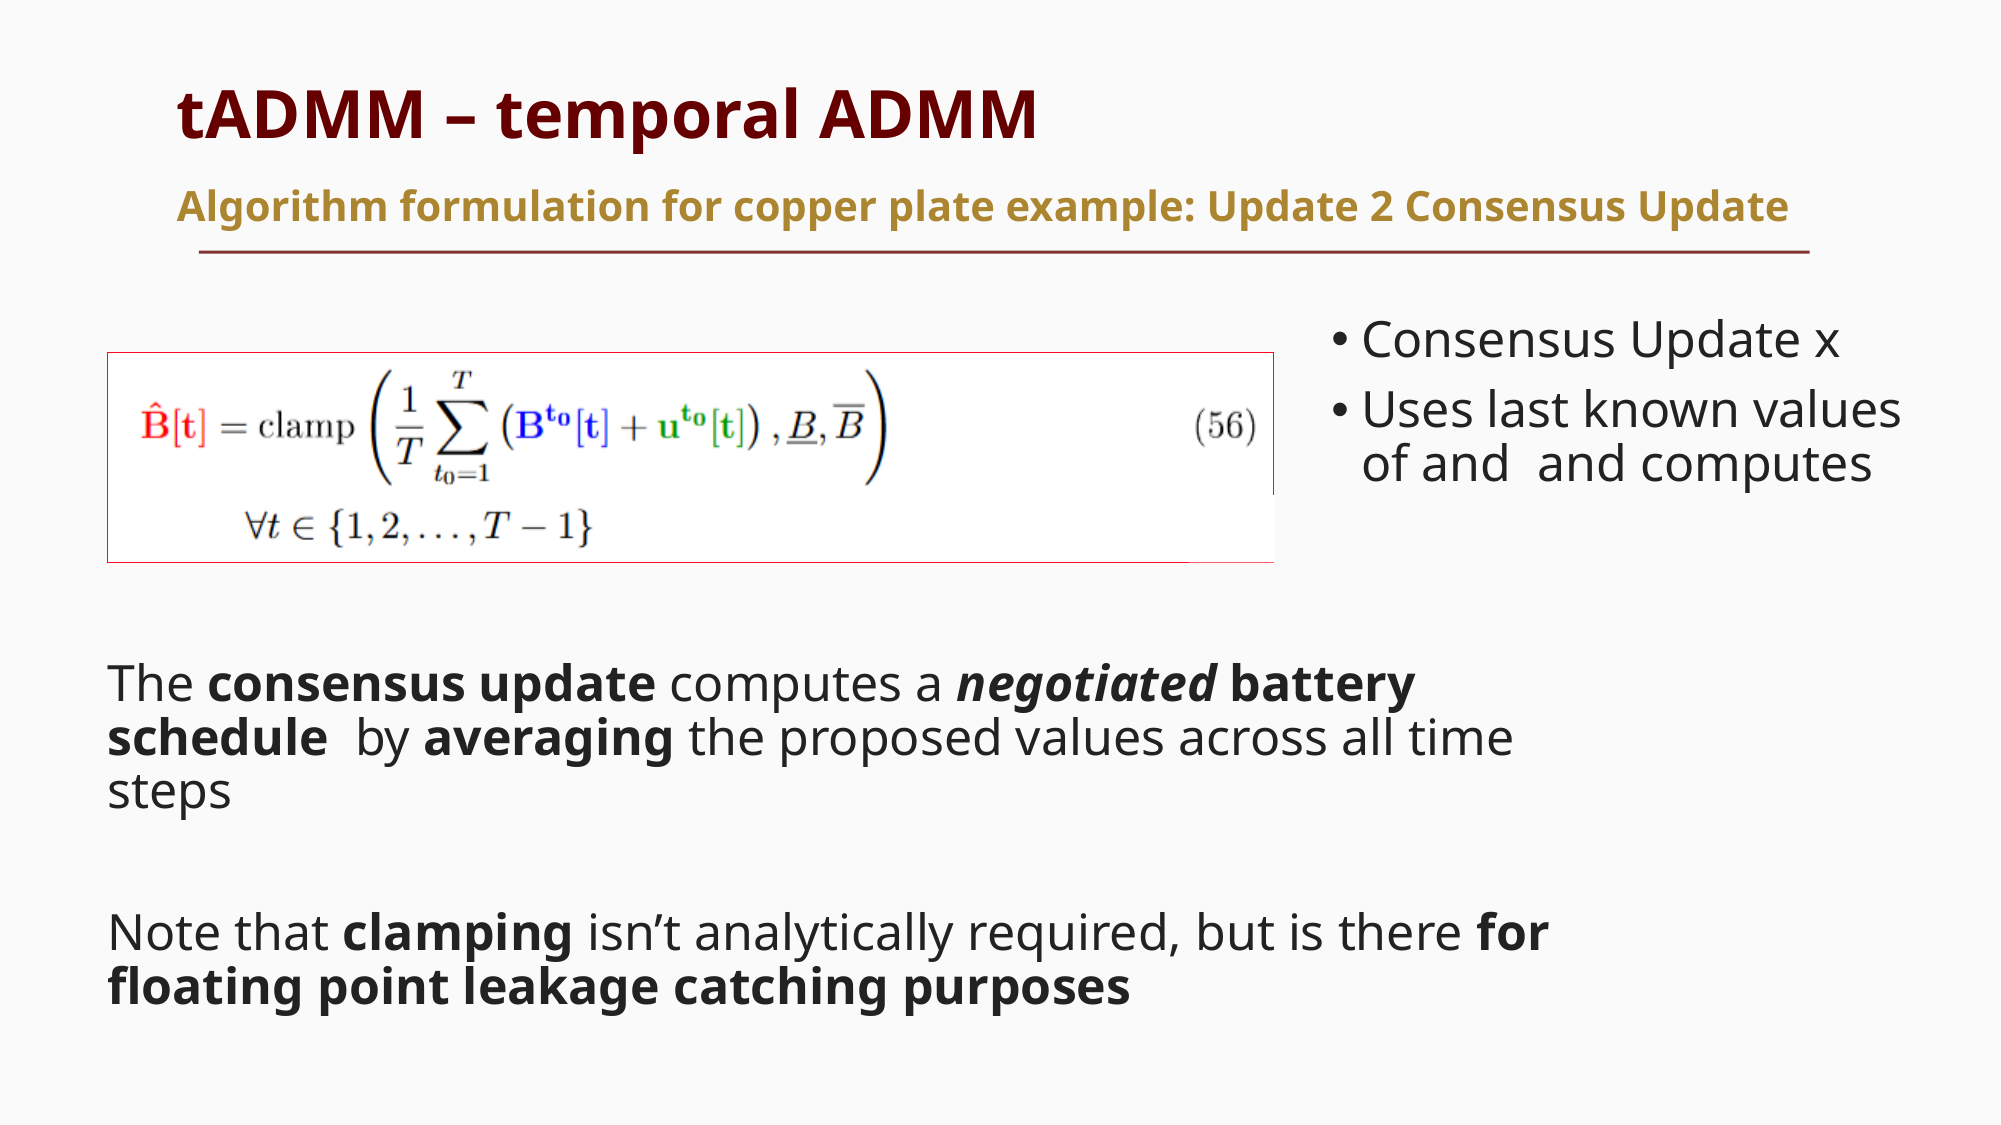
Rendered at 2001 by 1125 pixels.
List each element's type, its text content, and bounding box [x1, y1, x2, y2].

list Algorithm formulation for copper plate example: Update 2 Consensus Update [176, 185, 1828, 238]
title tADMM – temporal ADMM [176, 58, 1828, 154]
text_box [107, 352, 1274, 563]
